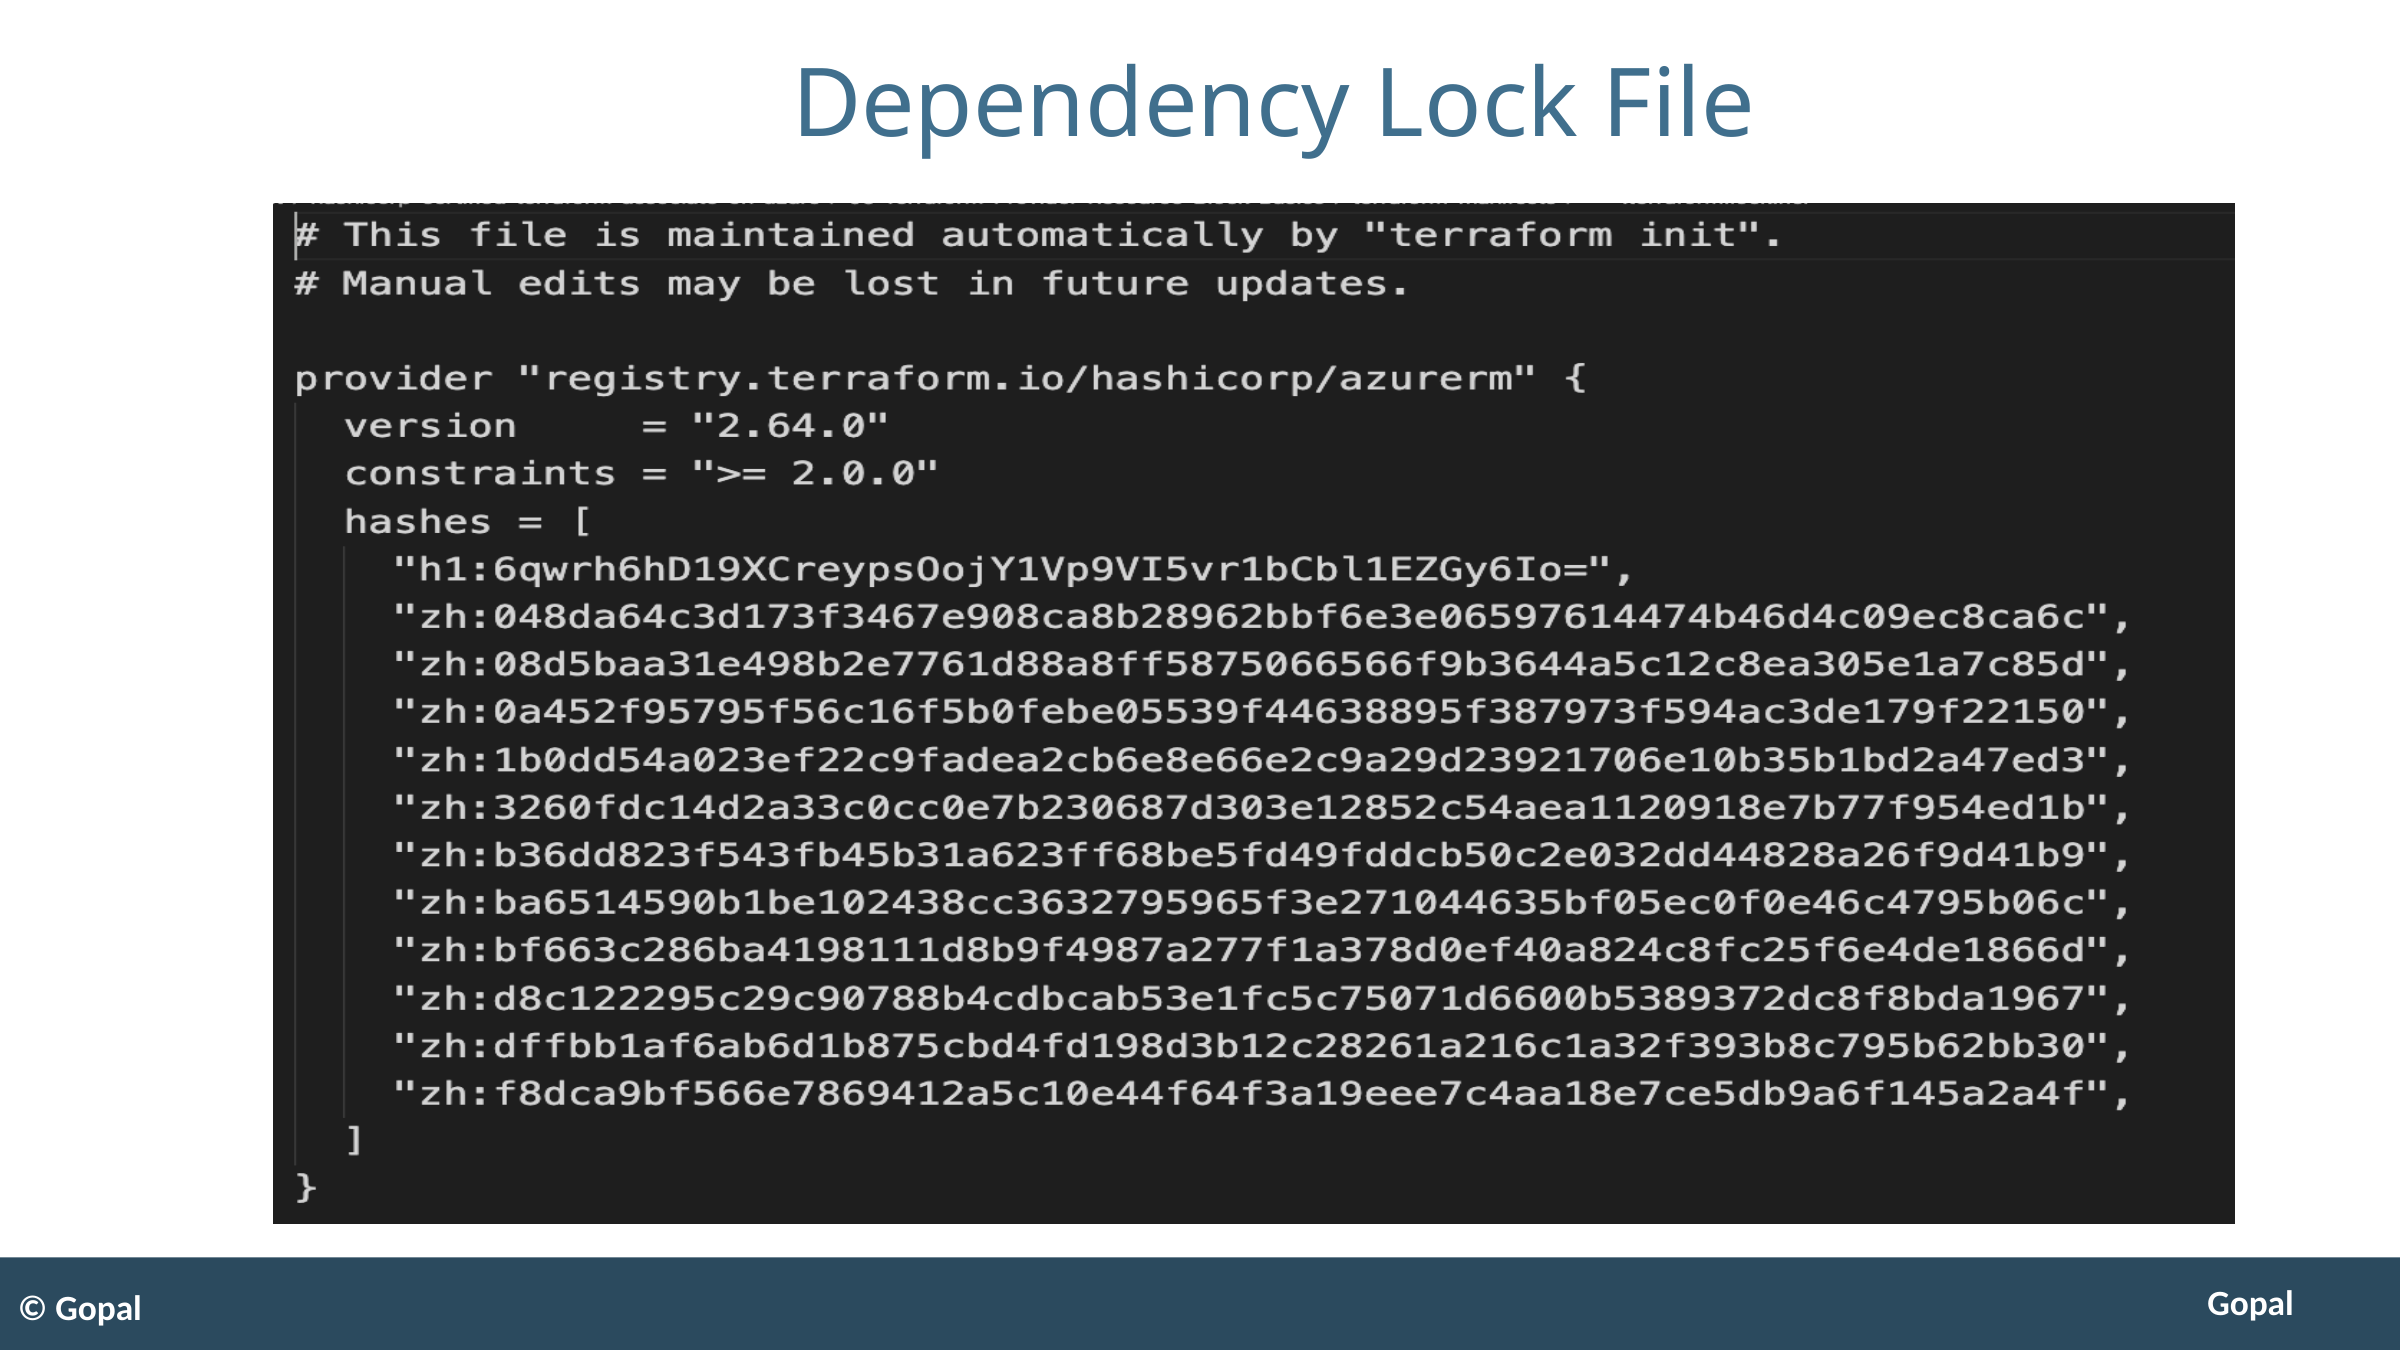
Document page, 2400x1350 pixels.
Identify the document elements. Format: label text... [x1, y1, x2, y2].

title Dependency Lock File [695, 8, 1852, 189]
footer © Gopal [0, 1269, 810, 1342]
picture [272, 202, 2236, 1225]
